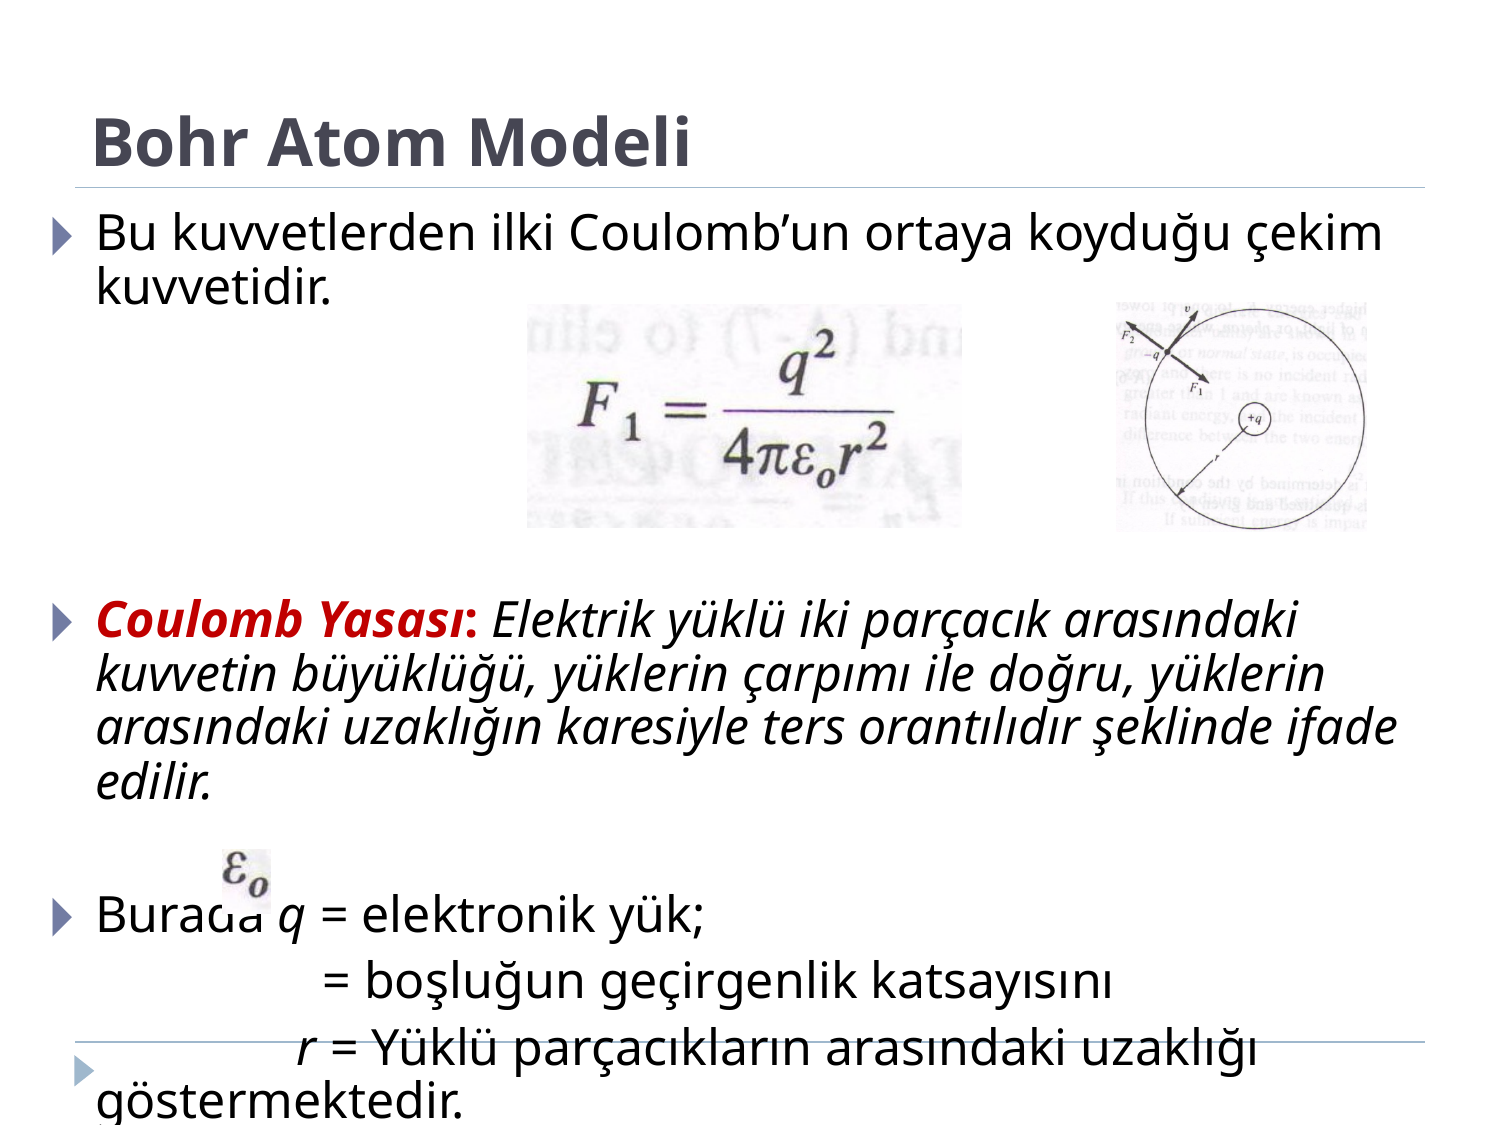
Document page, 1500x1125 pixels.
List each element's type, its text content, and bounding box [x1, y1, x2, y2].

picture [222, 849, 271, 915]
title Bohr Atom Modeli [75, 24, 1425, 188]
list Bu kuvvetlerden ilki Coulomb’un ortaya koyduğu çekim kuvvetidir. Coulomb Yasası: Elektrik yüklü iki parçacık arasındaki kuvvetin büyüklüğü, yüklerin çarpımı ile doğru, yüklerin arasındaki uzaklığın karesiyle ters orantılıdır şeklinde ifade edilir. Burada q = elektronik yük; = boşluğun geçirgenlik katsayısını r = Yüklü parçacıkların arasındaki uzaklığı göstermektedir. [35, 200, 1461, 1010]
picture [1115, 302, 1367, 533]
picture [527, 304, 962, 528]
